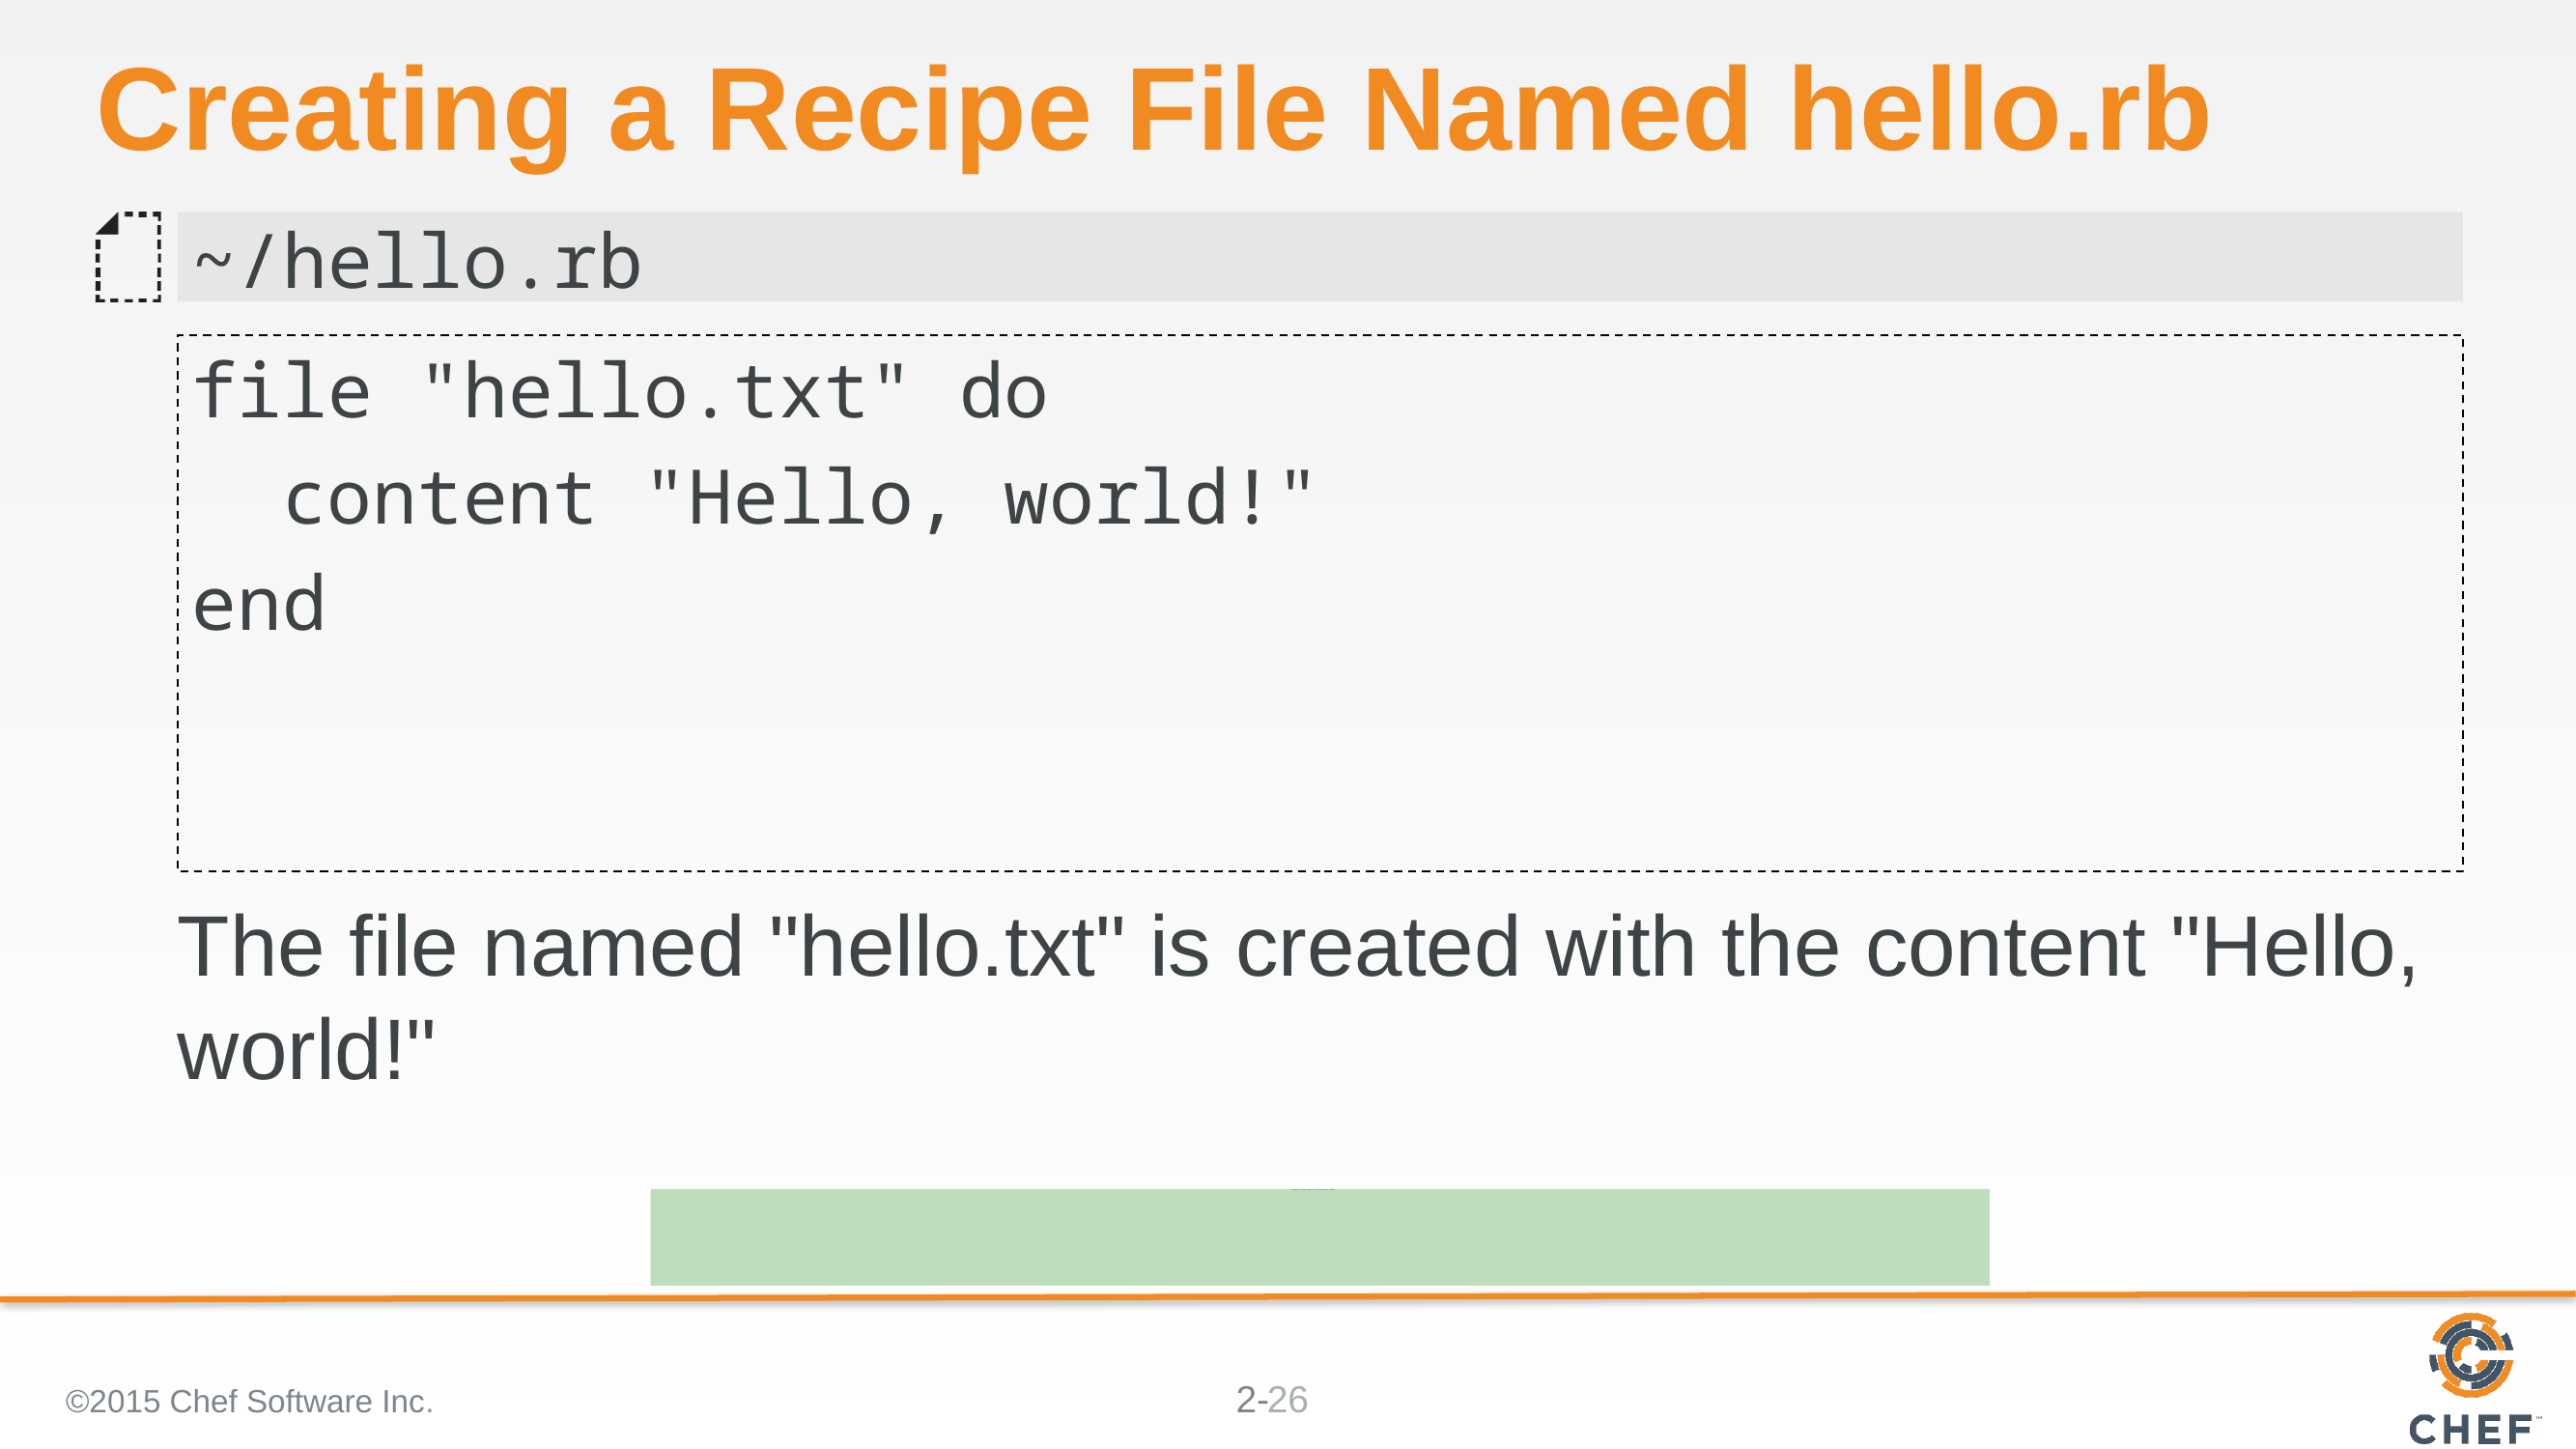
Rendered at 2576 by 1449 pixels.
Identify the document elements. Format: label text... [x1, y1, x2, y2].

list file "hello.txt" do content "Hello, world!" end [177, 334, 2464, 872]
footer ©2015 Chef Software Inc. [51, 1359, 952, 1440]
list https://docs.chef.io/resources.html [650, 1188, 1990, 1286]
list ~/hello.rb [177, 212, 2463, 302]
picture [2399, 1297, 2550, 1449]
list The file named "hello.txt" is created with the content "Hello, world!" [177, 891, 2463, 1354]
title Creating a Recipe File Named hello.rb [96, 48, 2463, 180]
slide_number 26 [998, 1359, 1578, 1437]
